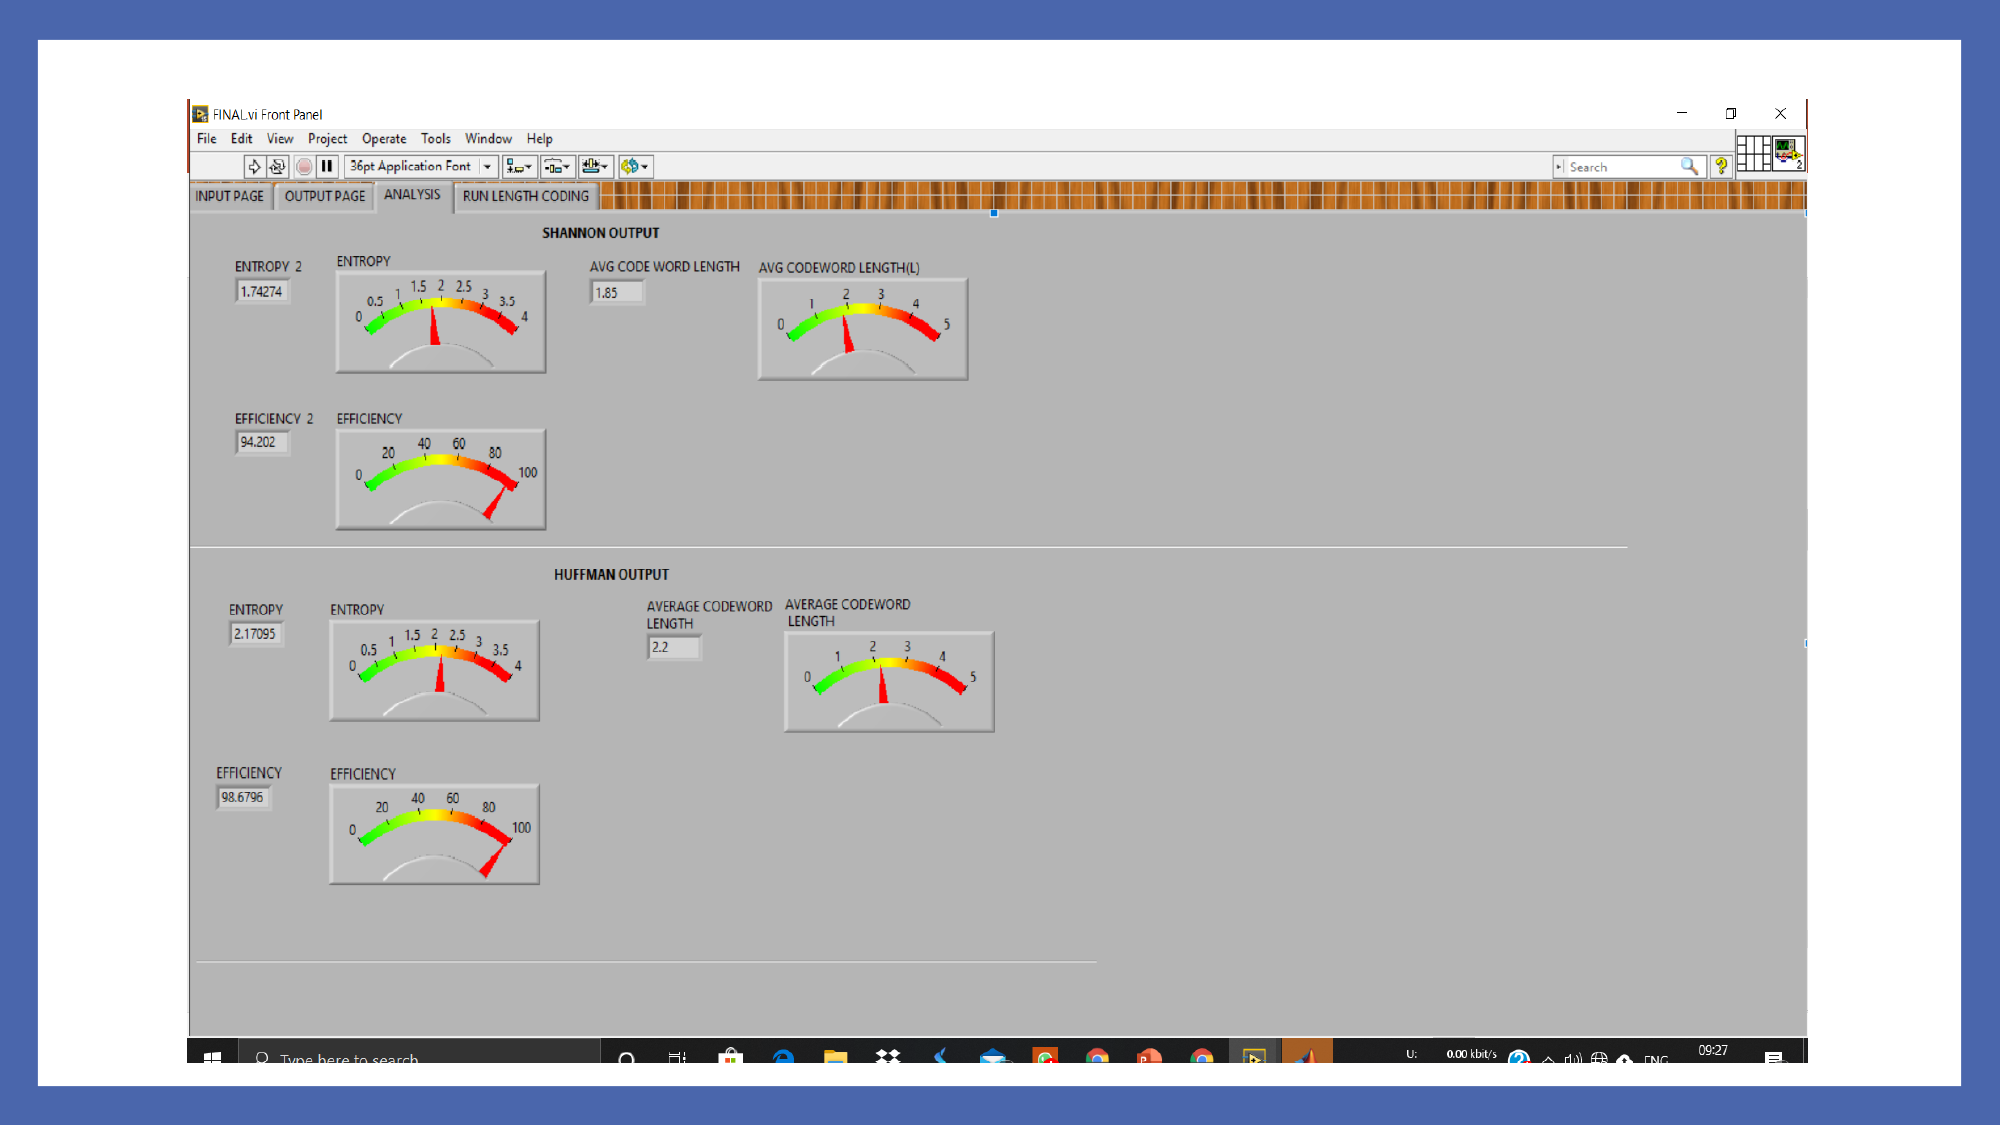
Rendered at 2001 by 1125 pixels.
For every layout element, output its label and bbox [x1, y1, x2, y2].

list [187, 99, 1808, 1064]
